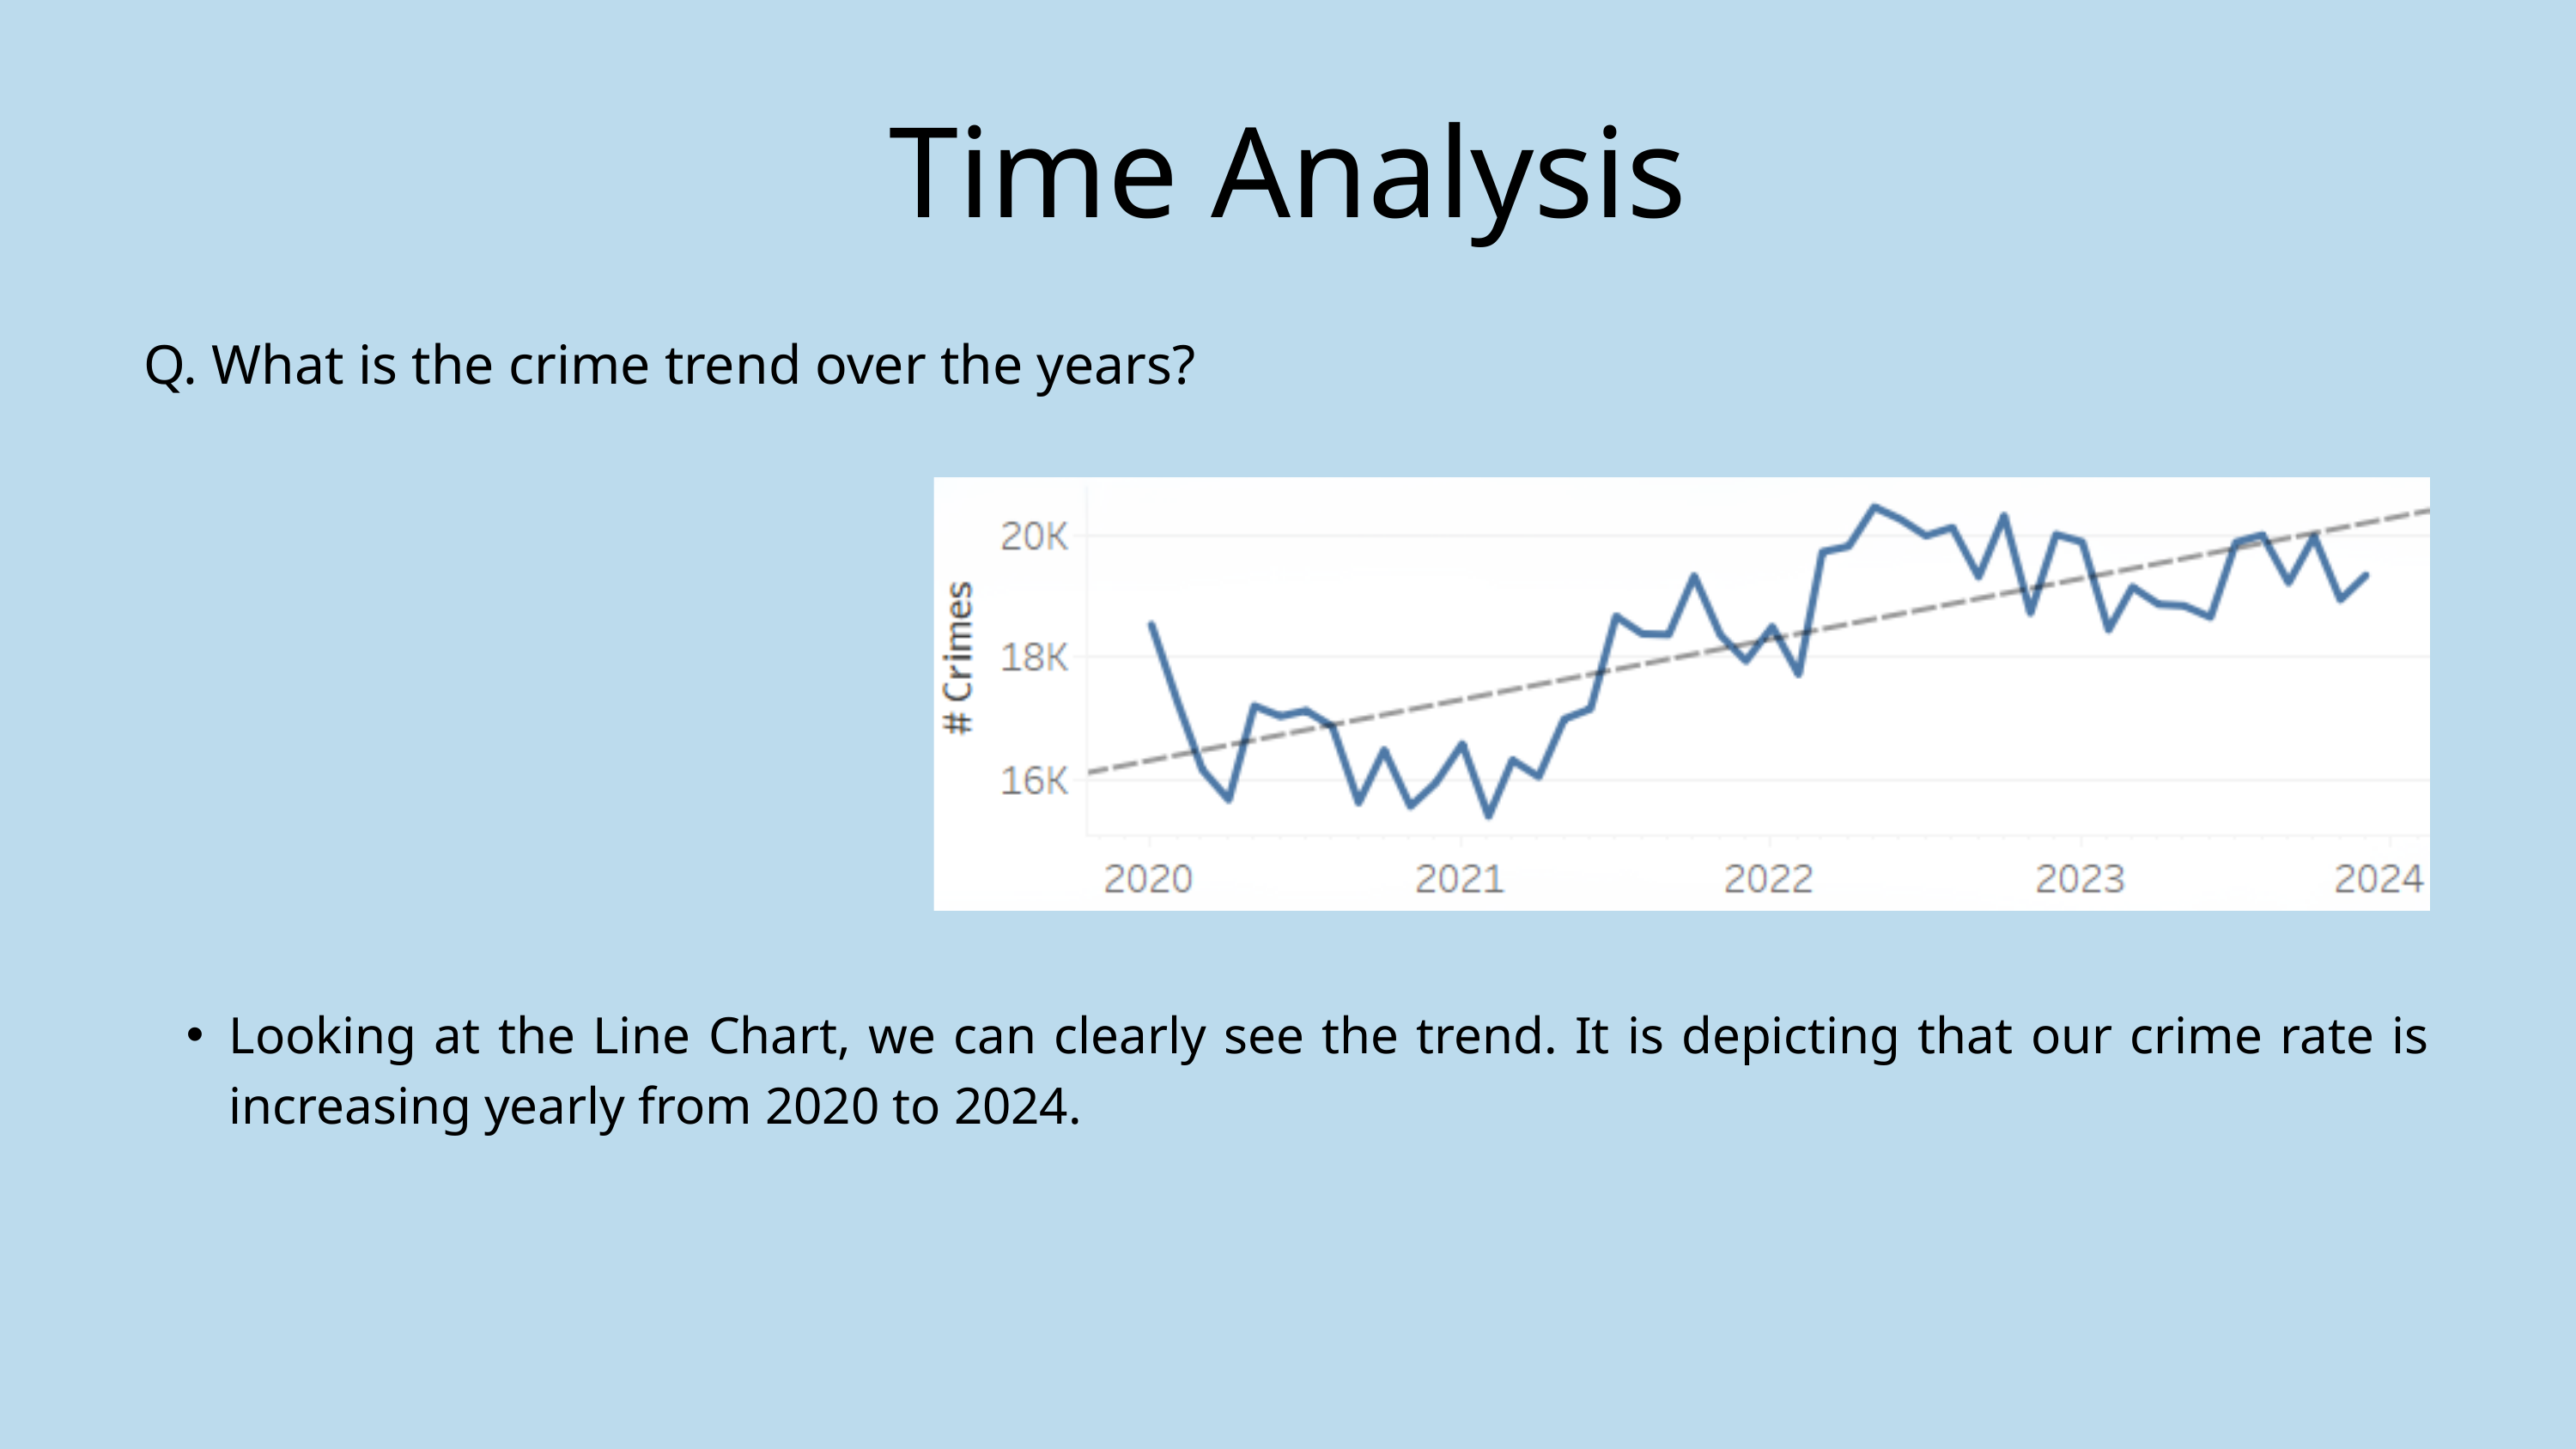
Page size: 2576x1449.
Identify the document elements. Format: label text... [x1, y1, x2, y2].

text_box Q. What is the crime trend over the years? [143, 318, 2430, 395]
text_box Looking at the Line Chart, we can clearly see the trend. It is depicting that our crime rate is increasing yearly from 2020 to 2024. [143, 993, 2429, 1135]
text_box Time Analysis [146, 67, 2430, 243]
text_box [933, 477, 2430, 911]
